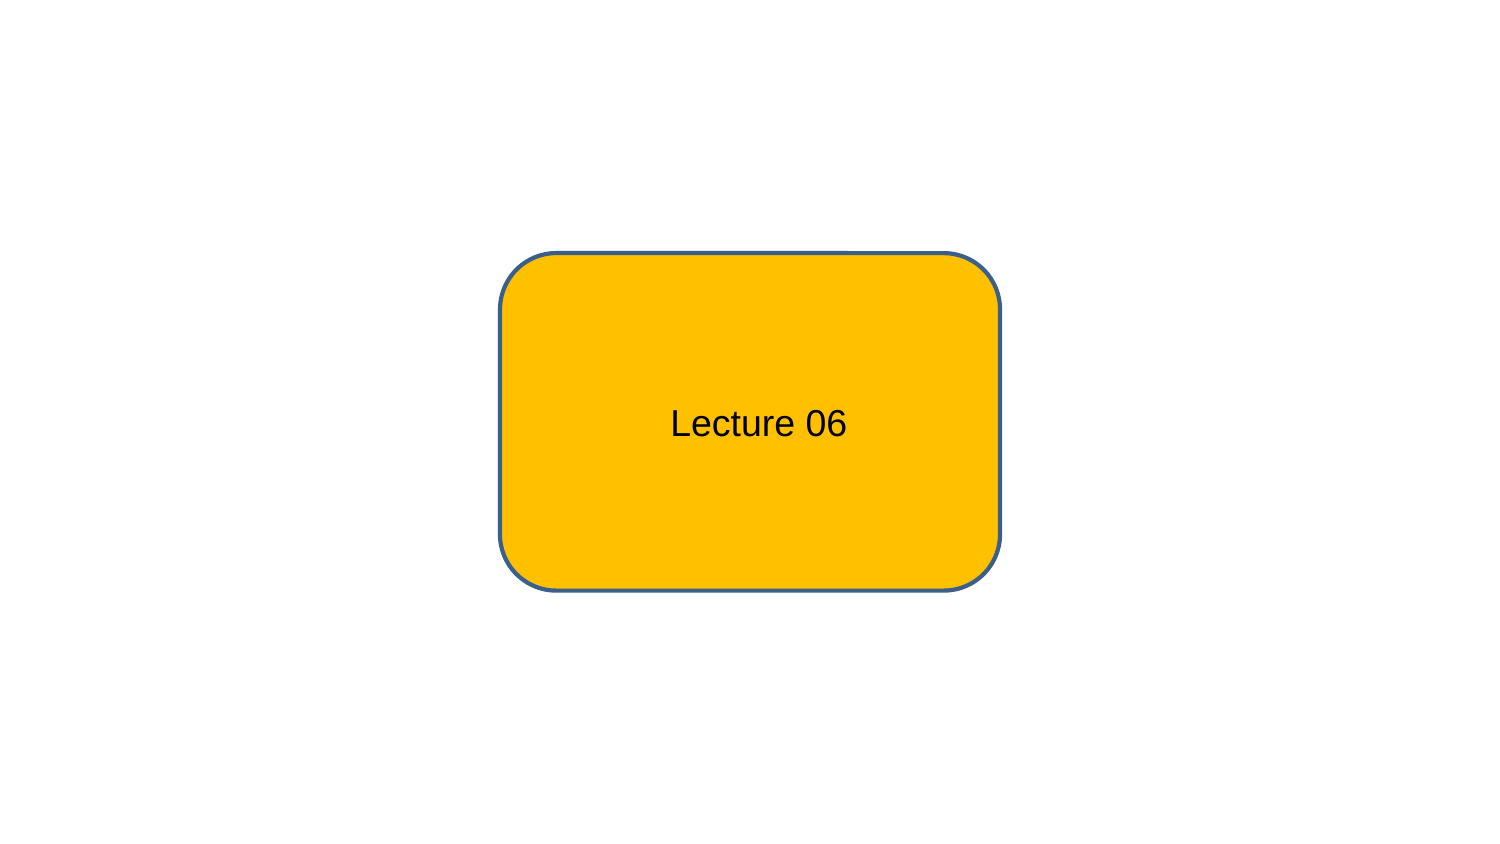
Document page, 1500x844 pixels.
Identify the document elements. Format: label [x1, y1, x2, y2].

text_box [497, 250, 1003, 593]
